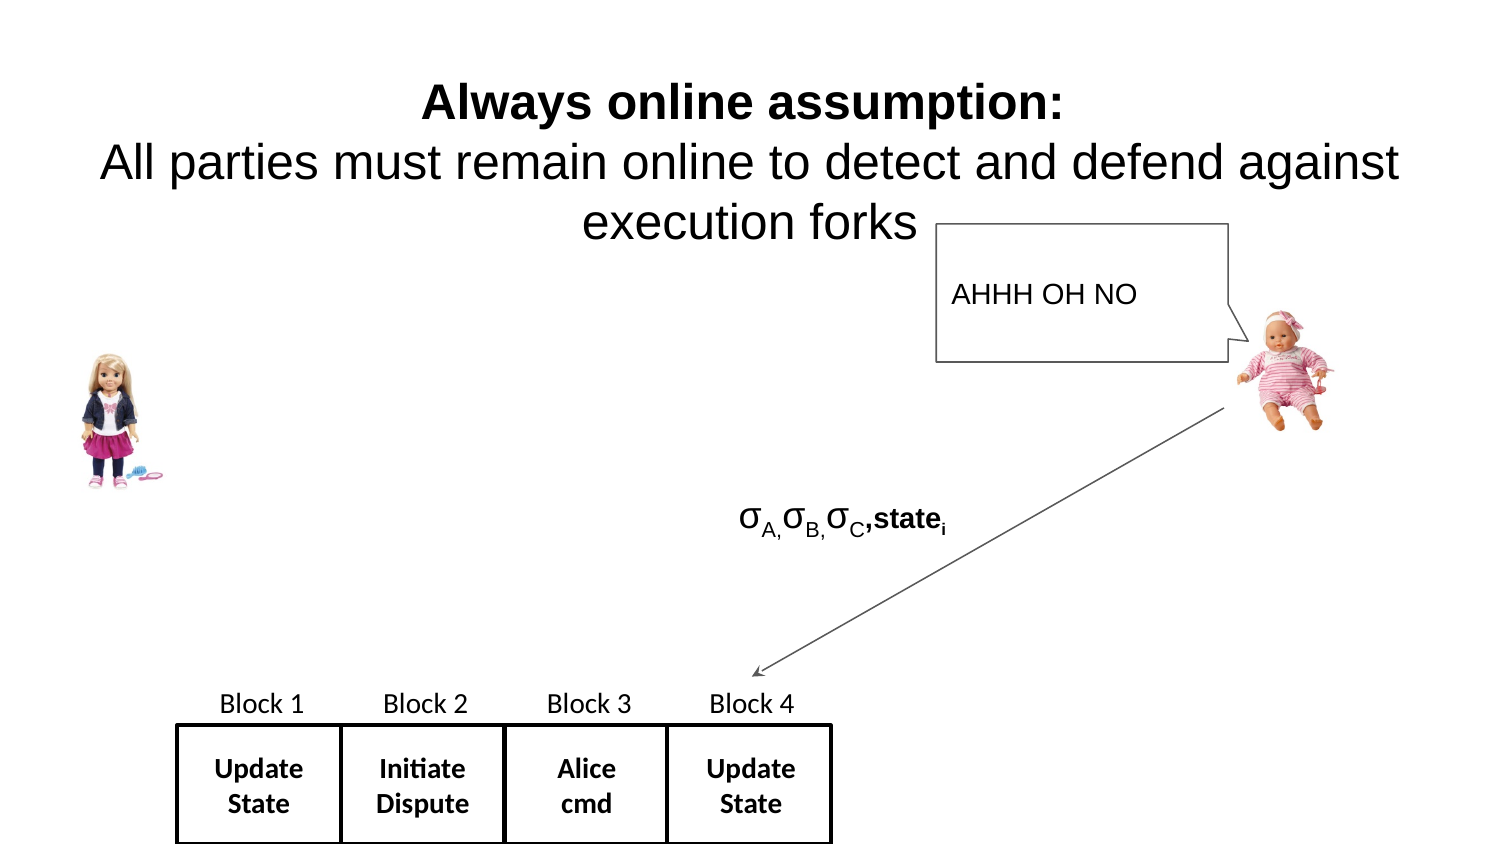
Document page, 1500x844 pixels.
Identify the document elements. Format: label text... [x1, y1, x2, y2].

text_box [751, 407, 1225, 677]
picture [1223, 308, 1348, 433]
text_box AHHH OH NO [936, 223, 1230, 363]
text_box Update State [193, 742, 325, 827]
text_box Alice cmd [521, 742, 653, 827]
text_box [177, 725, 341, 844]
text_box Block 4 [686, 676, 818, 724]
text_box Initiate Dispute [357, 742, 489, 827]
title Always online assumption: All parties must remain online to detect and defend against execution forks [51, 90, 1449, 229]
text_box [341, 725, 504, 844]
text_box [504, 725, 667, 844]
text_box Update State [685, 742, 817, 827]
picture [50, 350, 194, 493]
text_box Block 3 [523, 676, 655, 724]
text_box σA,σB,σC,statei [723, 479, 746, 546]
text_box Block 2 [360, 676, 492, 724]
text_box Block 1 [196, 676, 328, 724]
text_box [667, 725, 831, 844]
